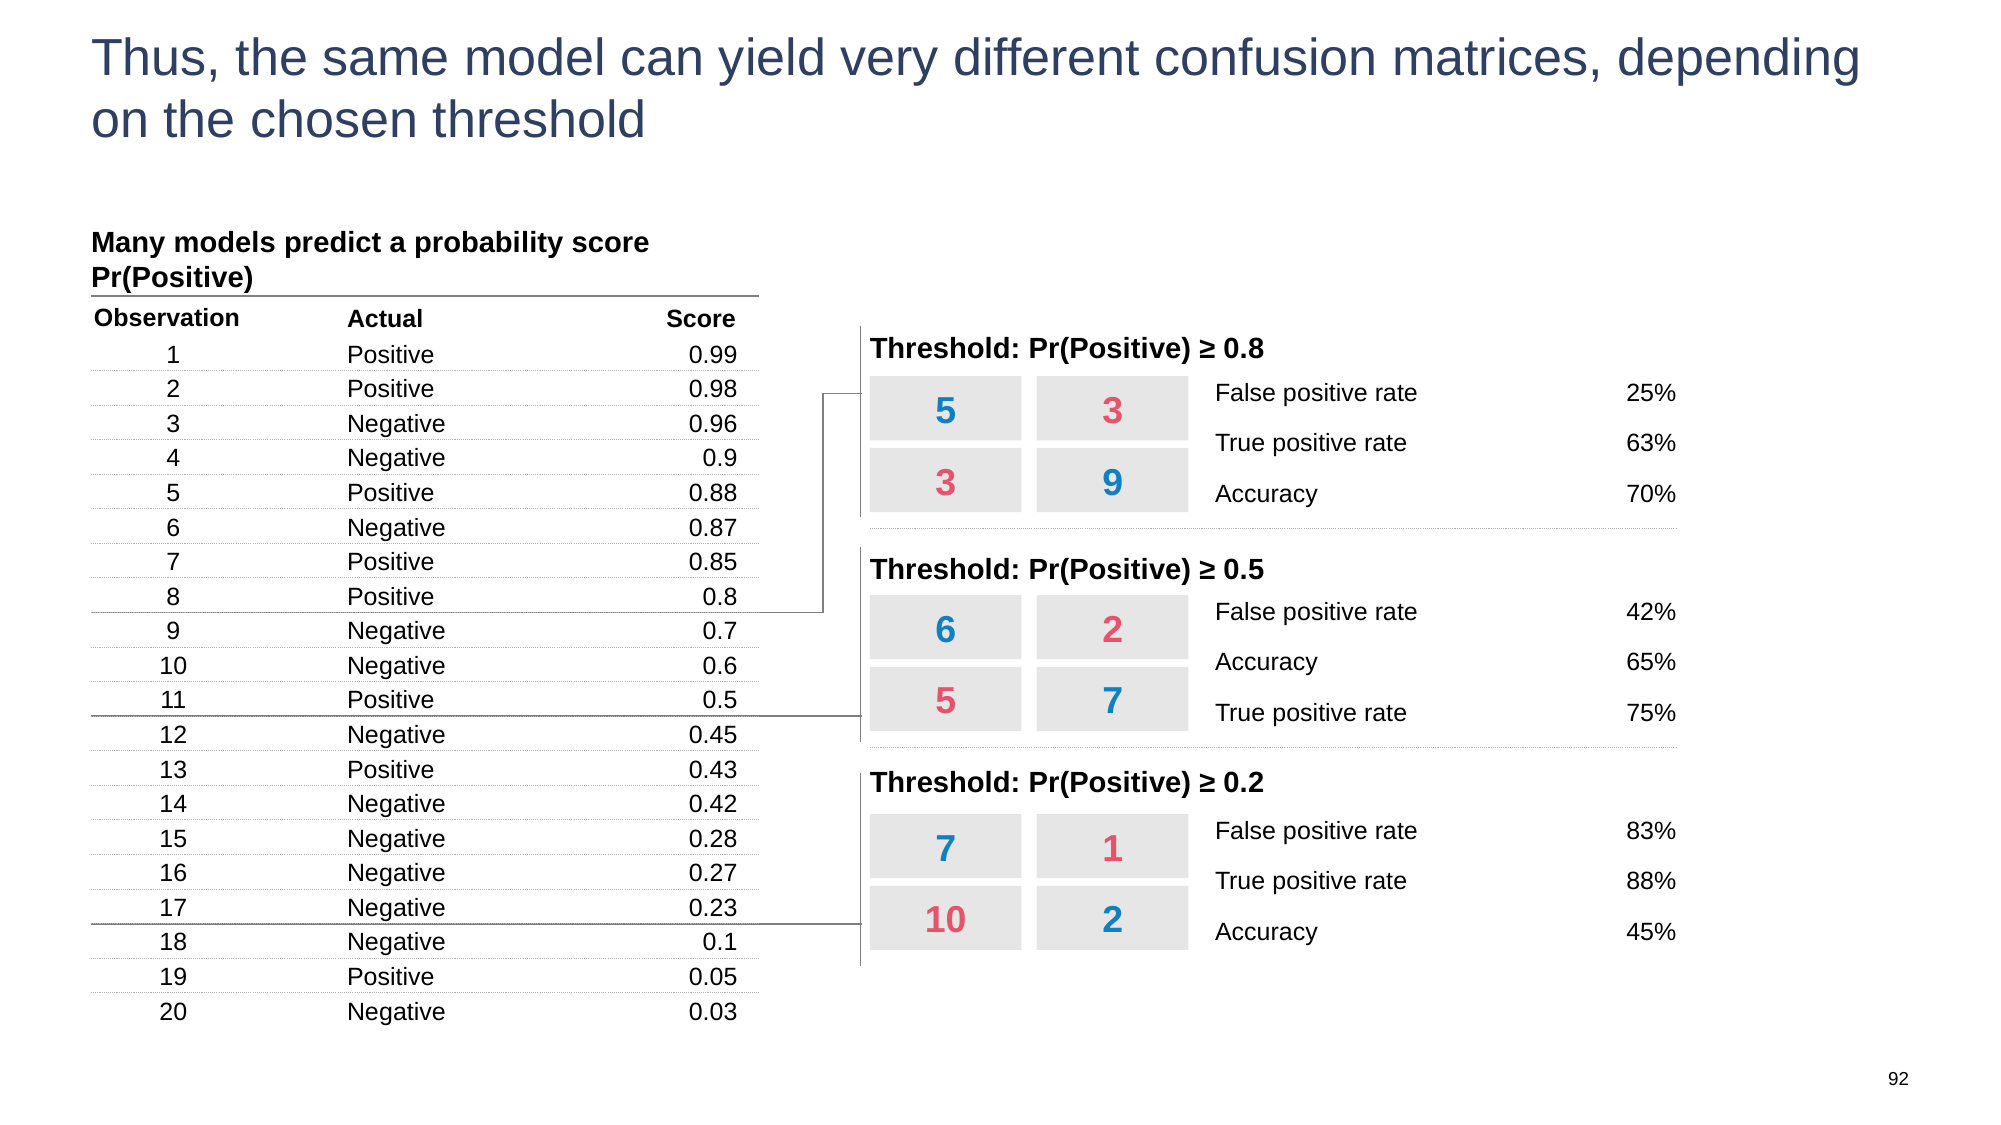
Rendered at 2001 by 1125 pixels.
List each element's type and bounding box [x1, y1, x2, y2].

text_box [151, 998, 196, 1022]
text_box [151, 341, 196, 365]
text_box [1214, 645, 1677, 677]
text_box [90, 614, 760, 680]
text_box [869, 550, 1677, 586]
text_box [665, 375, 760, 400]
text_box [344, 718, 450, 749]
text_box [869, 763, 1677, 799]
text_box [665, 445, 760, 469]
text_box [665, 479, 760, 504]
text_box [665, 998, 760, 1022]
text_box [665, 410, 760, 435]
text_box [344, 298, 602, 336]
text_box [665, 894, 760, 919]
text_box [151, 825, 196, 849]
text_box [665, 963, 760, 988]
text_box [1036, 814, 1189, 879]
text_box [90, 325, 862, 613]
text_box [90, 508, 760, 542]
text_box [869, 447, 1022, 513]
text_box [665, 929, 760, 953]
text_box [665, 298, 760, 336]
text_box [869, 595, 1022, 660]
text_box [90, 546, 862, 743]
text_box [151, 756, 196, 780]
text_box [1036, 595, 1189, 660]
text_box [151, 617, 196, 642]
text_box [665, 825, 760, 849]
text_box [1036, 376, 1189, 441]
text_box [665, 617, 760, 642]
text_box [151, 721, 196, 746]
text_box [344, 545, 439, 576]
text_box [1036, 447, 1189, 513]
text_box [665, 790, 760, 815]
text_box [90, 992, 760, 1026]
text_box [665, 652, 760, 677]
text_box [665, 514, 760, 538]
text_box [665, 548, 760, 573]
text_box [869, 885, 1022, 950]
text_box [90, 372, 760, 438]
text_box [91, 301, 244, 333]
text_box [1214, 375, 1677, 509]
text_box [665, 341, 760, 365]
text_box [90, 772, 862, 991]
text_box [869, 329, 1677, 365]
text_box [869, 376, 1022, 441]
text_box [665, 583, 760, 608]
text_box [869, 814, 1022, 879]
text_box [151, 929, 196, 953]
text_box [1214, 813, 1677, 845]
text_box [151, 894, 196, 919]
text_box [90, 441, 760, 475]
text_box [90, 577, 760, 611]
text_box [1214, 864, 1677, 896]
text_box [344, 337, 439, 369]
text_box [1036, 666, 1189, 731]
text_box [151, 410, 196, 435]
text_box [151, 548, 196, 573]
text_box [151, 652, 196, 677]
text_box [151, 859, 196, 884]
text_box [151, 479, 196, 504]
text_box [665, 687, 760, 711]
text_box [344, 787, 450, 818]
text_box [1214, 915, 1677, 947]
text_box [151, 790, 196, 815]
text_box [1036, 885, 1189, 950]
text_box [869, 666, 1022, 731]
text_box [151, 375, 196, 400]
text_box [665, 756, 760, 780]
text_box [151, 687, 196, 711]
text_box [665, 859, 760, 884]
text_box [151, 445, 196, 469]
text_box [151, 963, 196, 988]
text_box [90, 750, 760, 784]
text_box [91, 222, 760, 293]
text_box [90, 856, 760, 922]
text_box [344, 476, 439, 507]
title [91, 0, 1909, 149]
text_box [1214, 594, 1677, 626]
text_box [90, 819, 760, 853]
text_box [1214, 696, 1677, 728]
text_box [151, 514, 196, 538]
text_box [151, 583, 196, 608]
text_box [665, 721, 760, 746]
